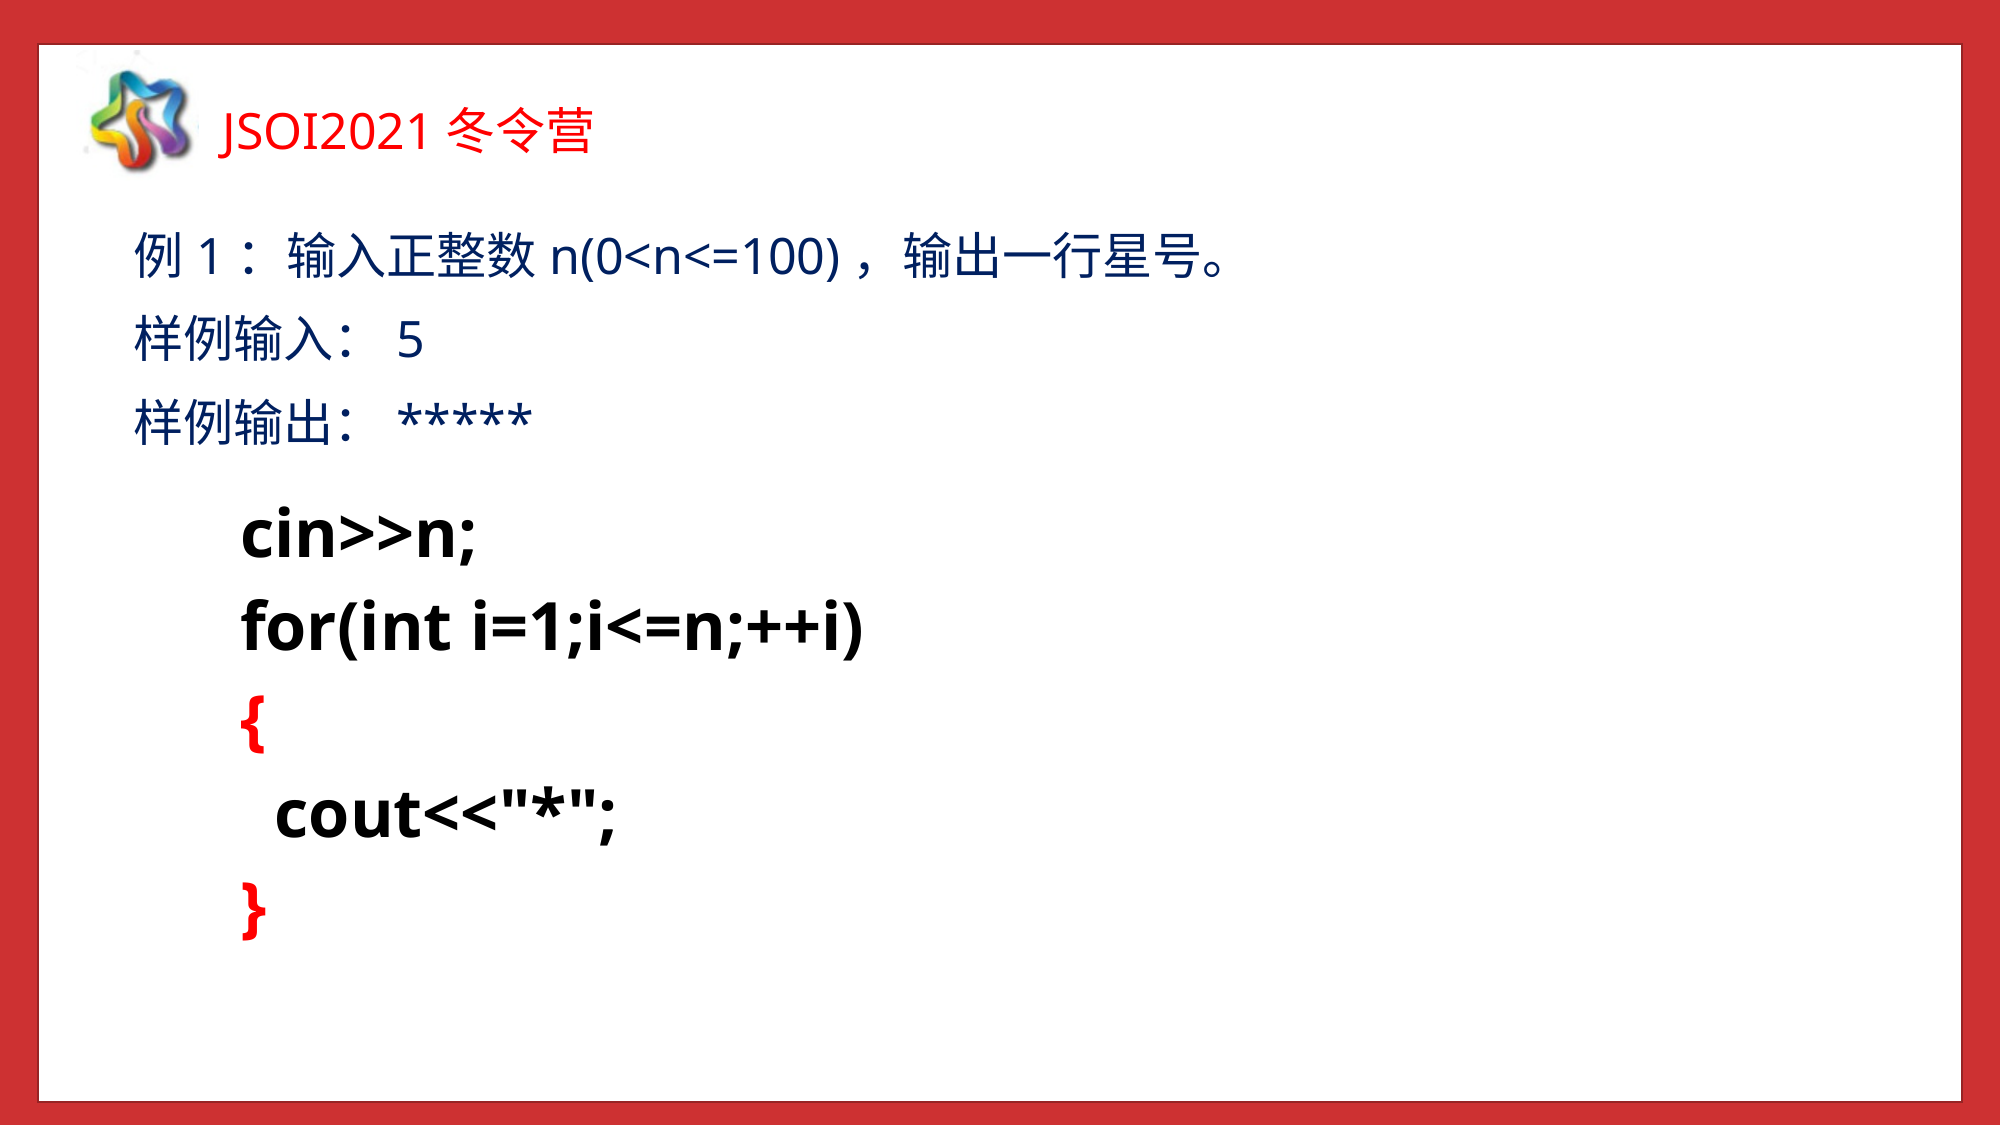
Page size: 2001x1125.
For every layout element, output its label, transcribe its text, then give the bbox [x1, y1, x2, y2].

text_box cin>>n; for(int i=1;i<=n;++i) { cout<<"*"; } [225, 483, 1056, 986]
list 例1：输入正整数n(0<n<=100)，输出一行星号。 样例输入：5 样例输出：***** [119, 214, 1727, 463]
picture [76, 50, 199, 181]
